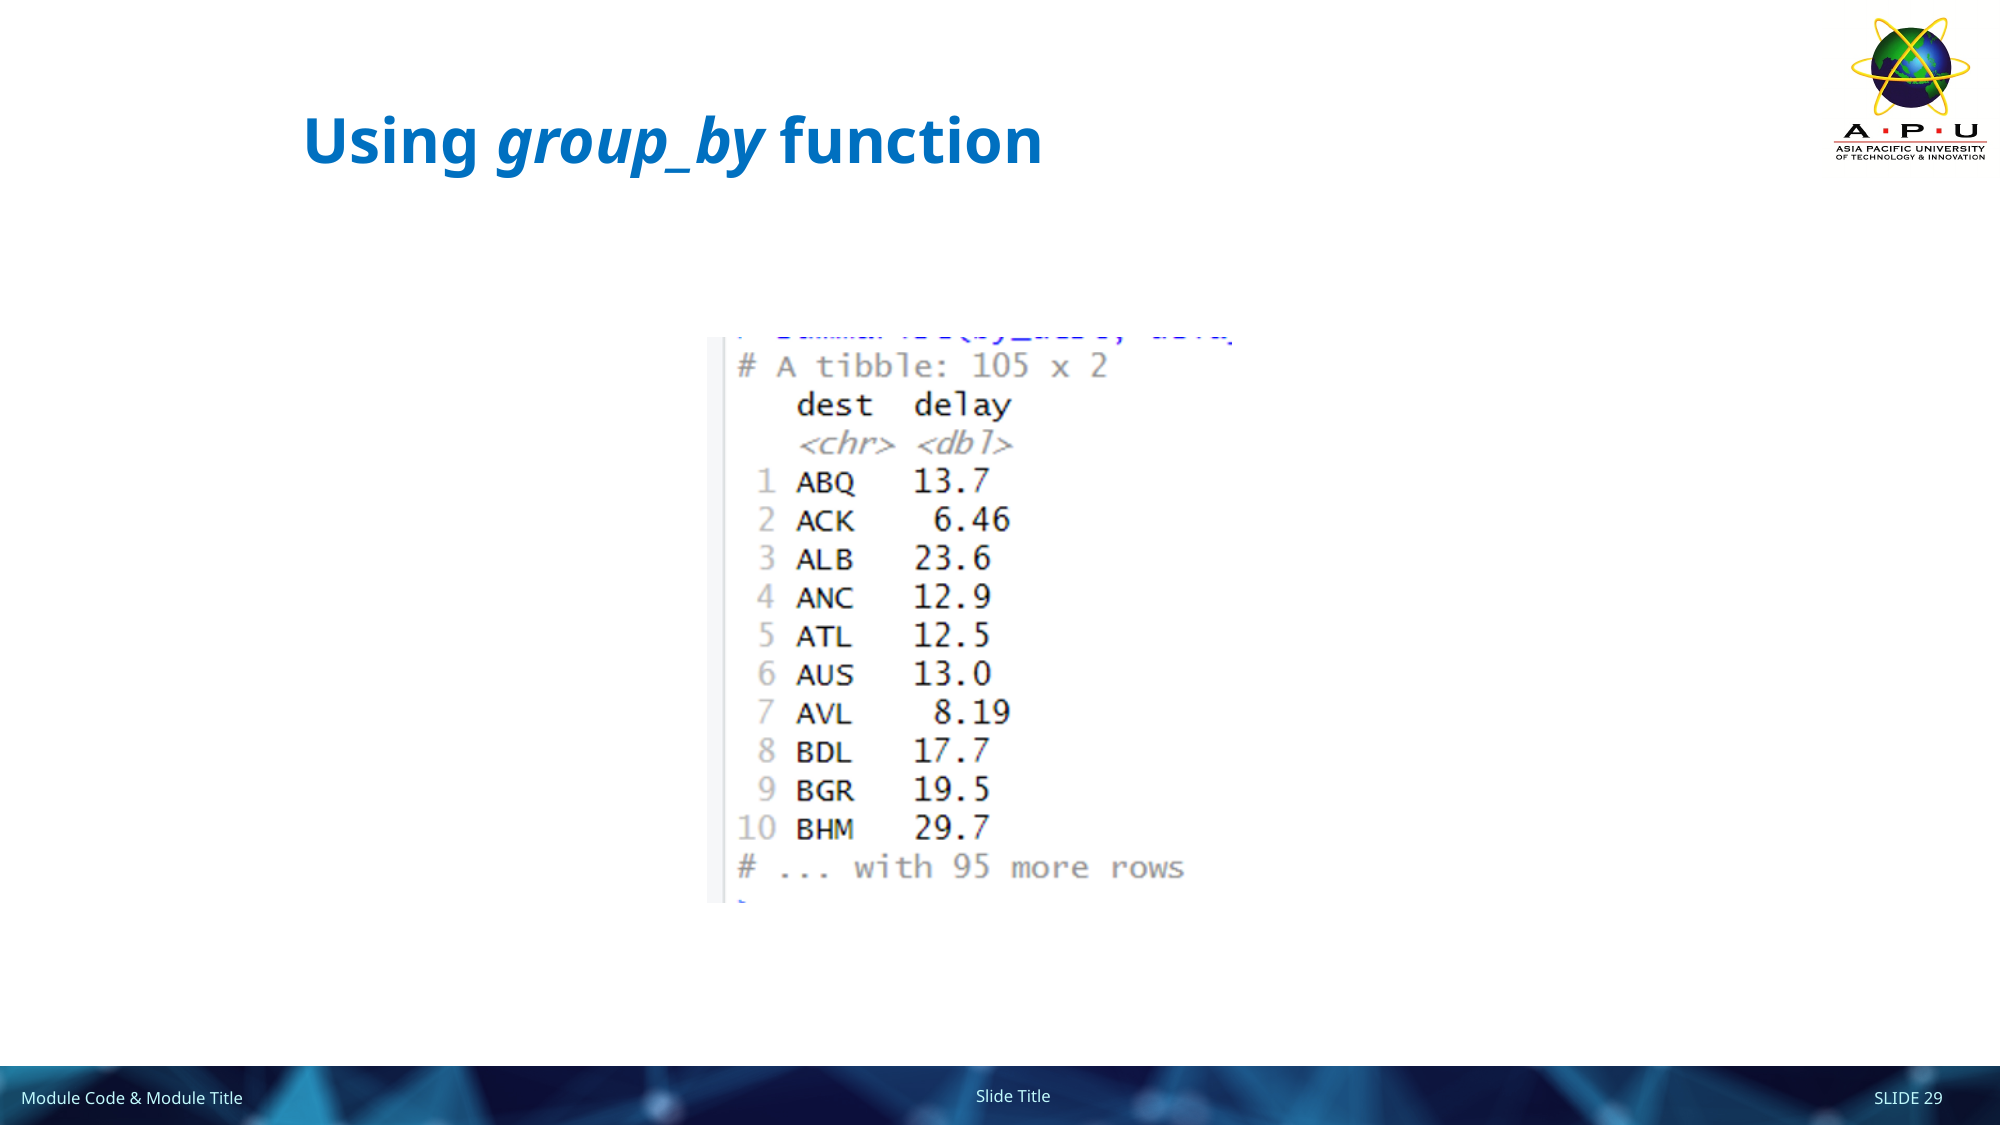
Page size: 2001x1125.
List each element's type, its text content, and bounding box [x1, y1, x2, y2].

picture [1822, 0, 2000, 178]
picture [706, 337, 1233, 904]
picture [0, 1066, 2000, 1125]
title Using group_by function [287, 45, 1485, 233]
